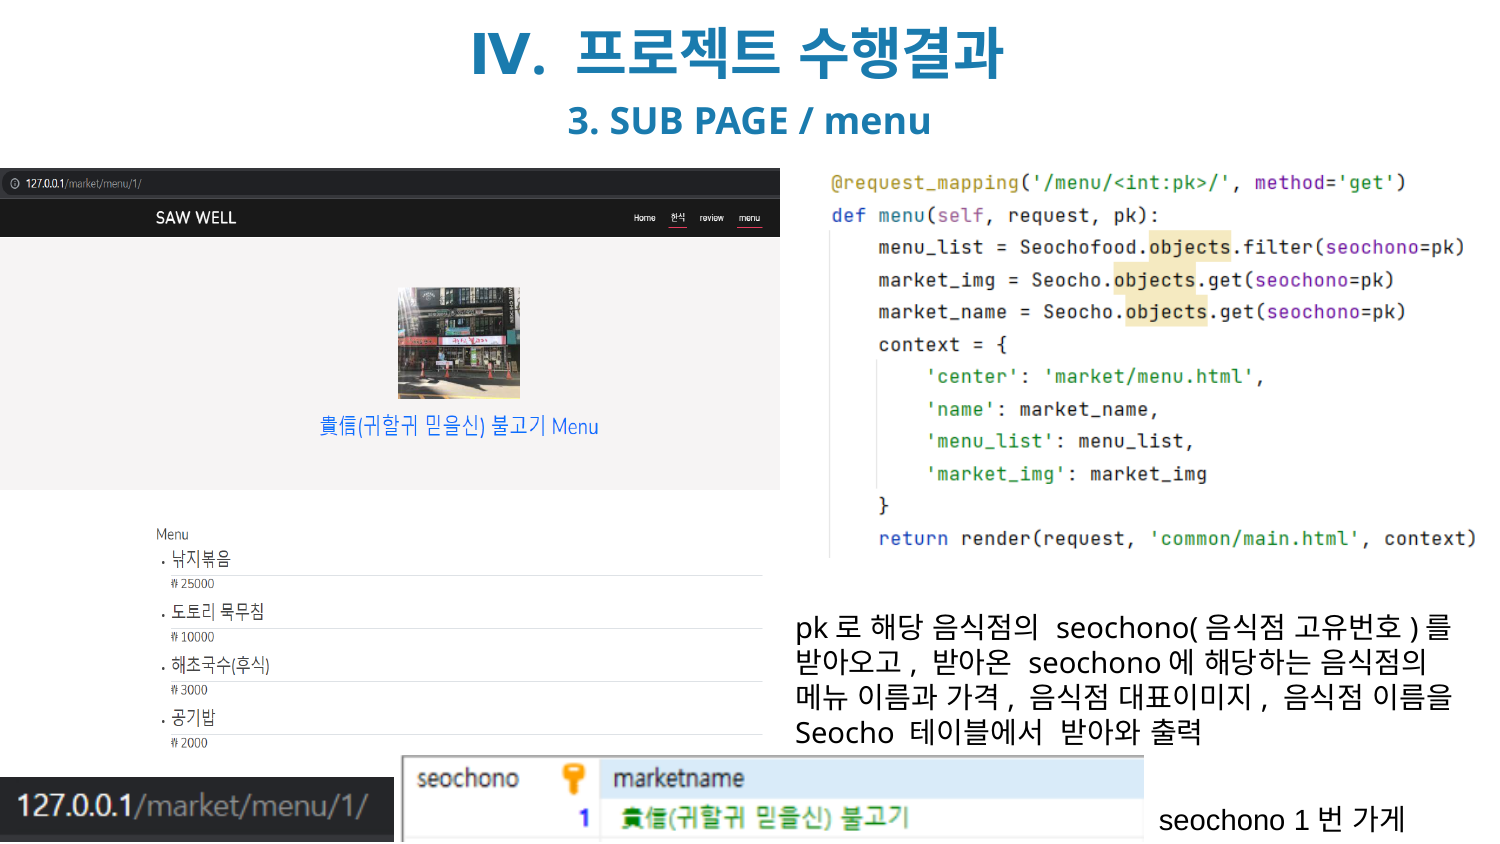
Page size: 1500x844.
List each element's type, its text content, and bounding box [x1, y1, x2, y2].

picture [0, 168, 1144, 843]
text_box seochono 1번 가게 [1147, 785, 1432, 844]
text_box Ⅳ. 프로젝트 수행결과 [458, 12, 1042, 91]
picture [822, 168, 1483, 559]
text_box 3. SUB PAGE / menu [416, 91, 1084, 148]
text_box pk로 해당 음식점의 seochono(음식점 고유번호)를 받아오고, 받아온 seochono에 해당하는 음식점의 메뉴 이름과 가격, 음식점 대표이미지, 음식점 이름을 Seocho 테이블에서 받아와 출력 [784, 594, 1500, 765]
picture [0, 776, 394, 843]
